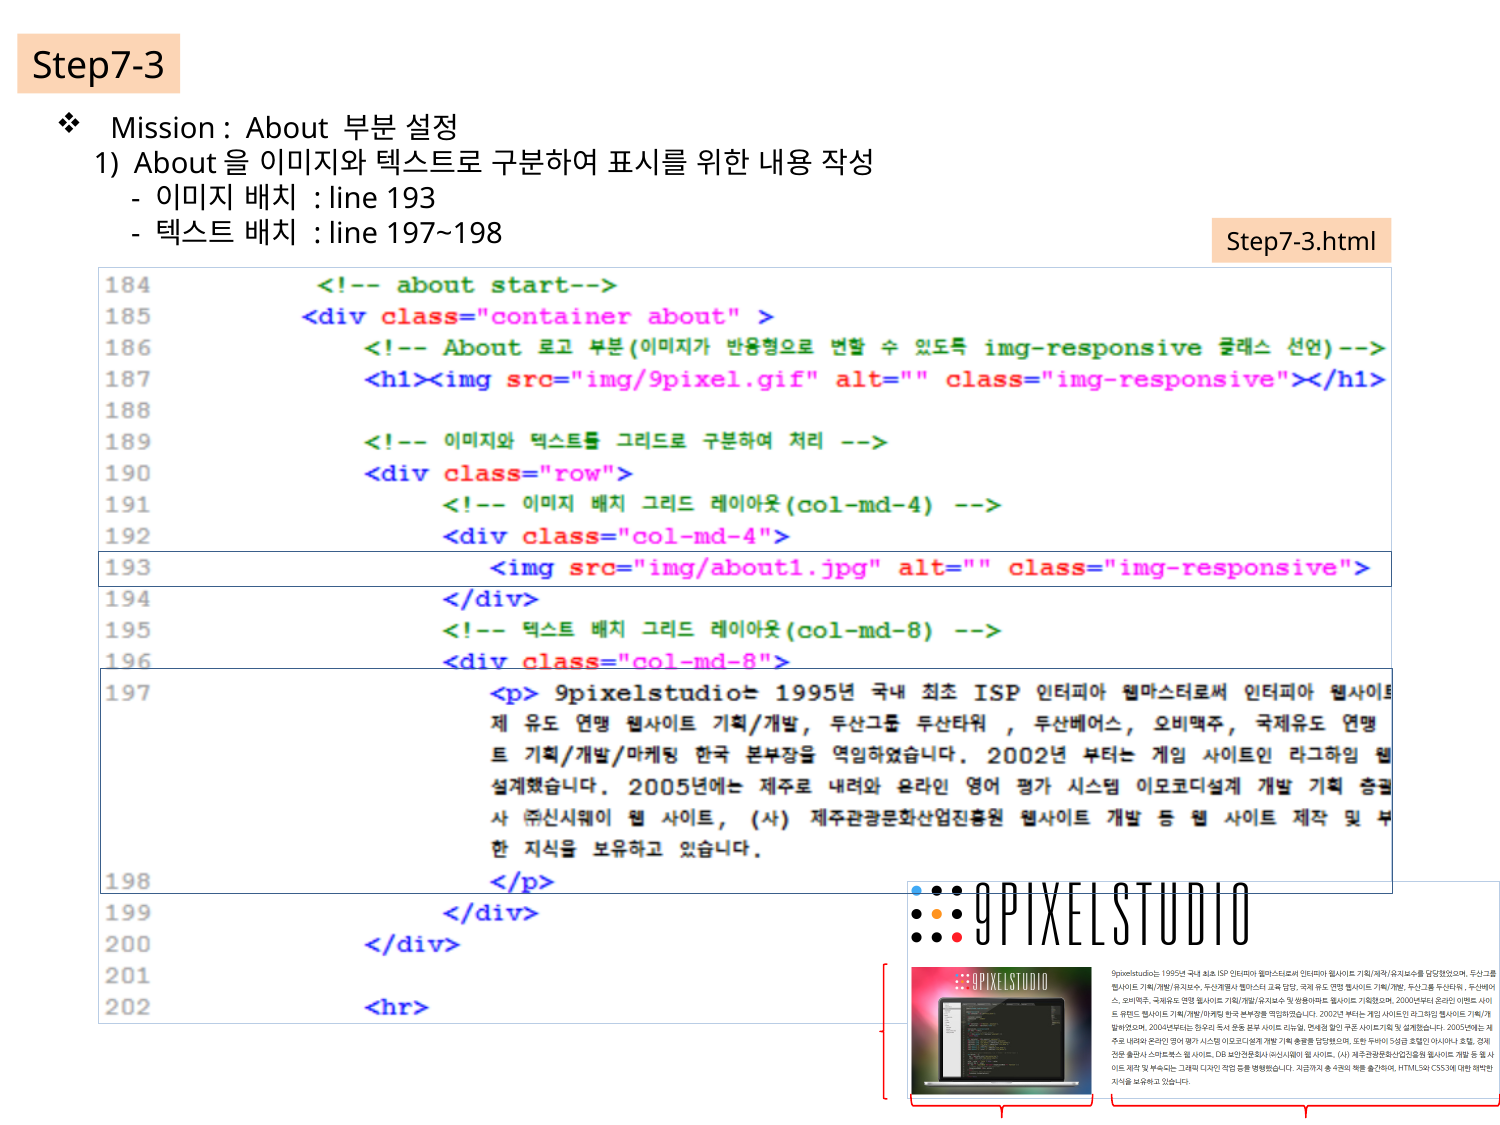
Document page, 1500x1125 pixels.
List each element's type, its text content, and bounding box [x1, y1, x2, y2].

text_box [1304, 1108, 1308, 1119]
text_box Step7-3.html [1211, 217, 1392, 263]
text_box [879, 1032, 888, 1100]
text_box [1000, 1108, 1004, 1119]
picture [98, 266, 1500, 1100]
text_box Step7-3 [17, 33, 181, 94]
text_box Mission : About 부분 설정 1) About을 이미지와 텍스트로 구분하여 표시를 위한 내용 작성 - 이미지 배치 : line 193 - 텍스트 배치 : line 197~198 [41, 101, 1483, 292]
